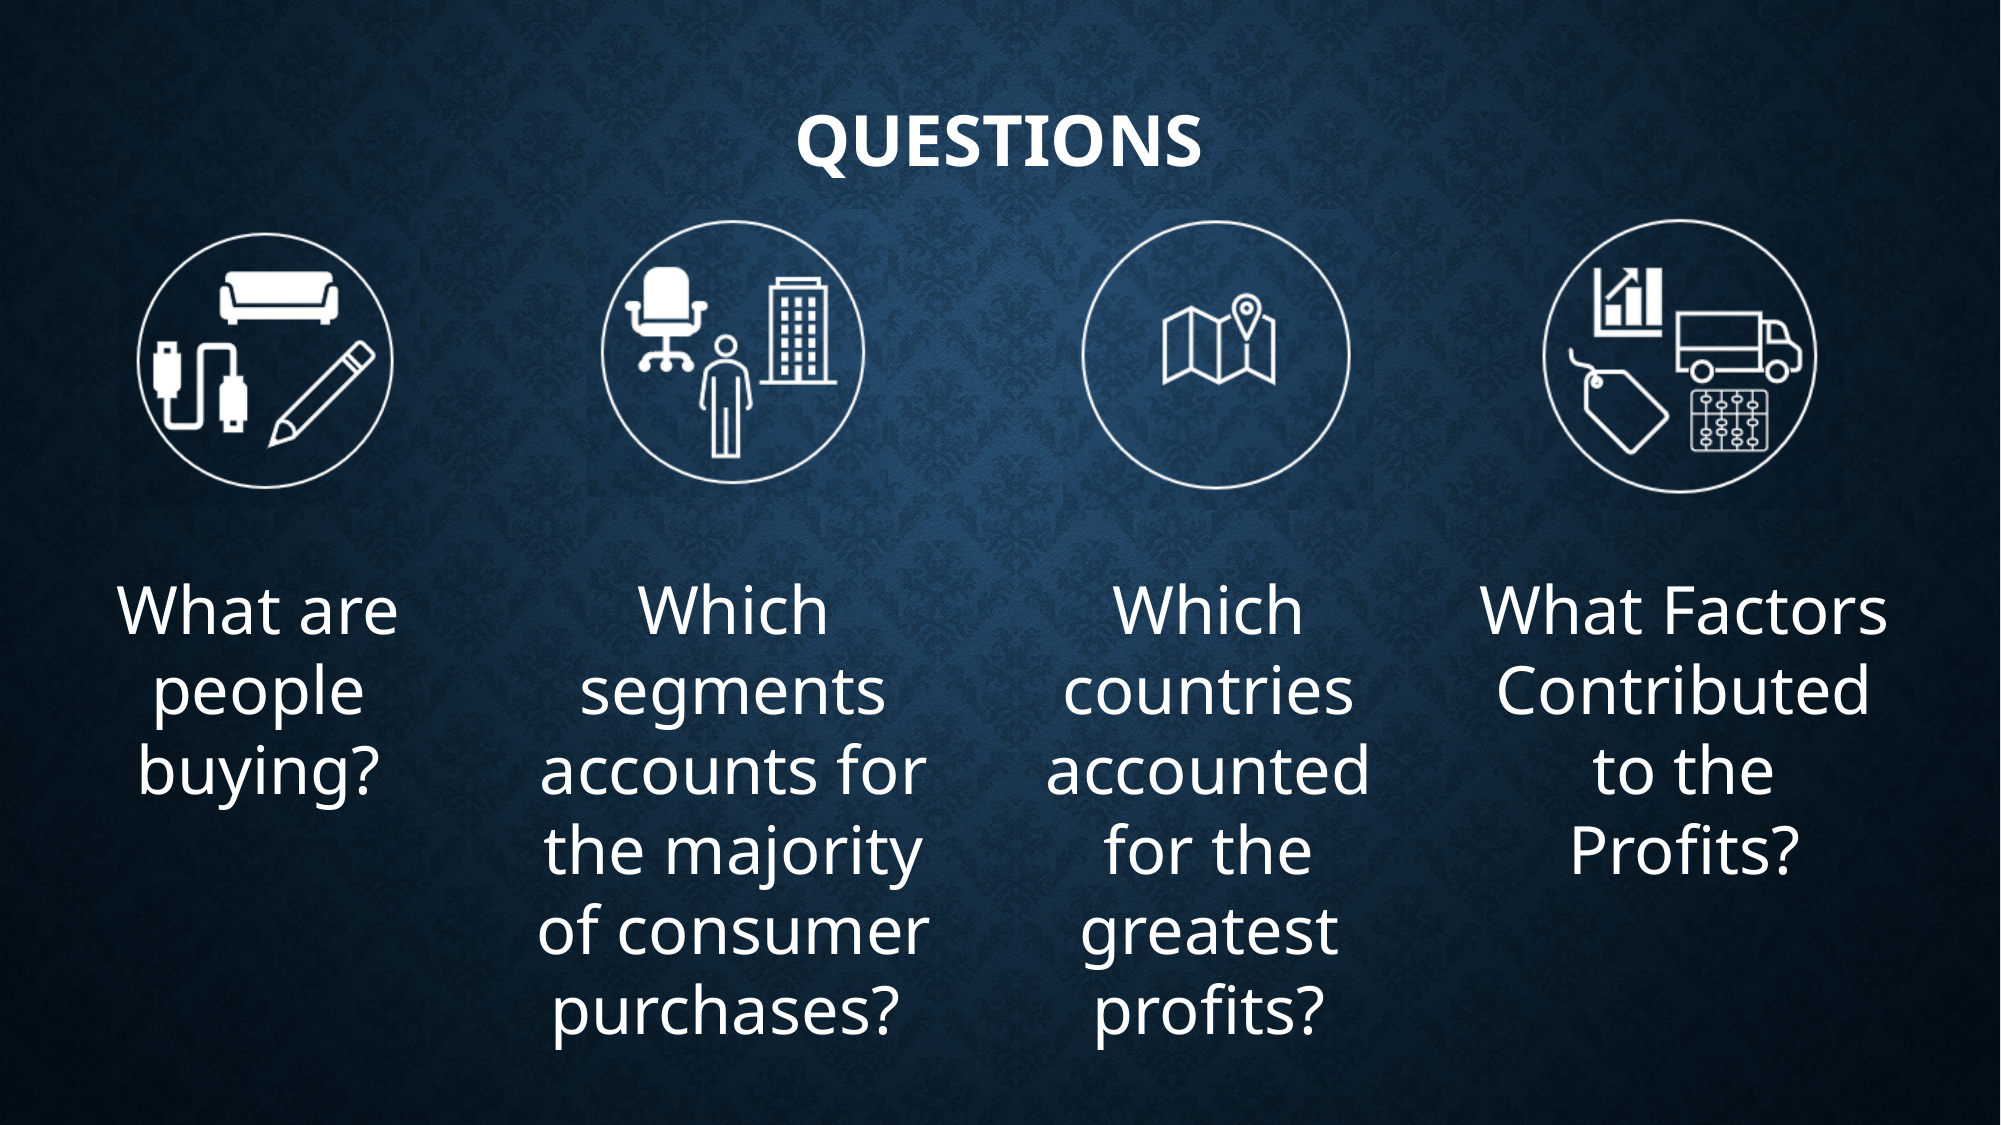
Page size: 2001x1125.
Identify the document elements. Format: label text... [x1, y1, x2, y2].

picture [1063, 209, 1374, 510]
title Questions [149, 34, 1849, 253]
picture [587, 209, 888, 497]
picture [119, 215, 420, 507]
text_box What Factors Contributed to the Profits? [1456, 560, 1913, 896]
text_box Which segments accounts for the majority of consumer purchases? [505, 560, 963, 1056]
text_box What are people buying? [30, 560, 487, 816]
picture [1531, 209, 1844, 510]
text_box Which countries accounted for the greatest profits? [981, 560, 1438, 1056]
